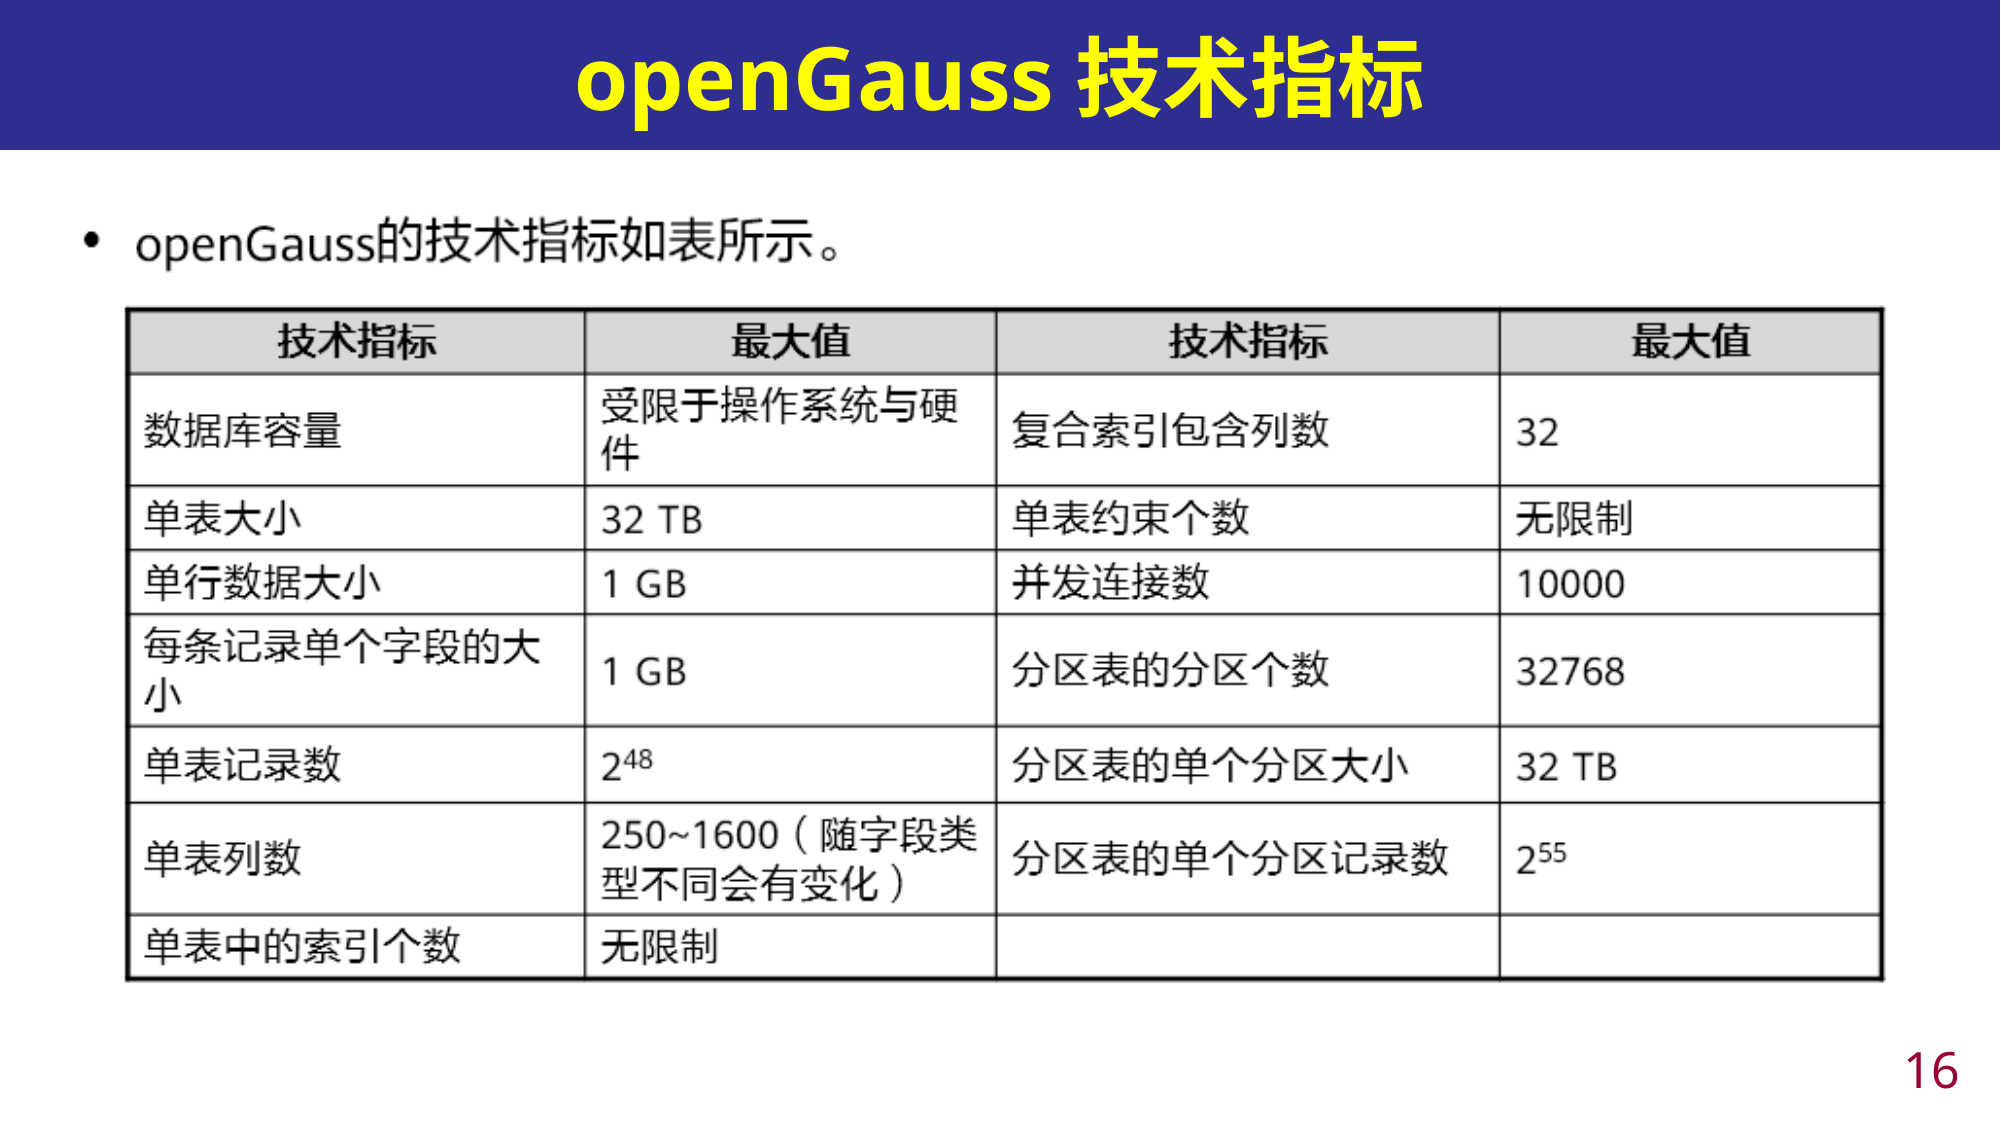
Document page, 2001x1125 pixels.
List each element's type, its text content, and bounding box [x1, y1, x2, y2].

title openGauss技术指标 [0, 0, 2000, 150]
slide_number 15 [1550, 1048, 1975, 1096]
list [74, 199, 1890, 988]
